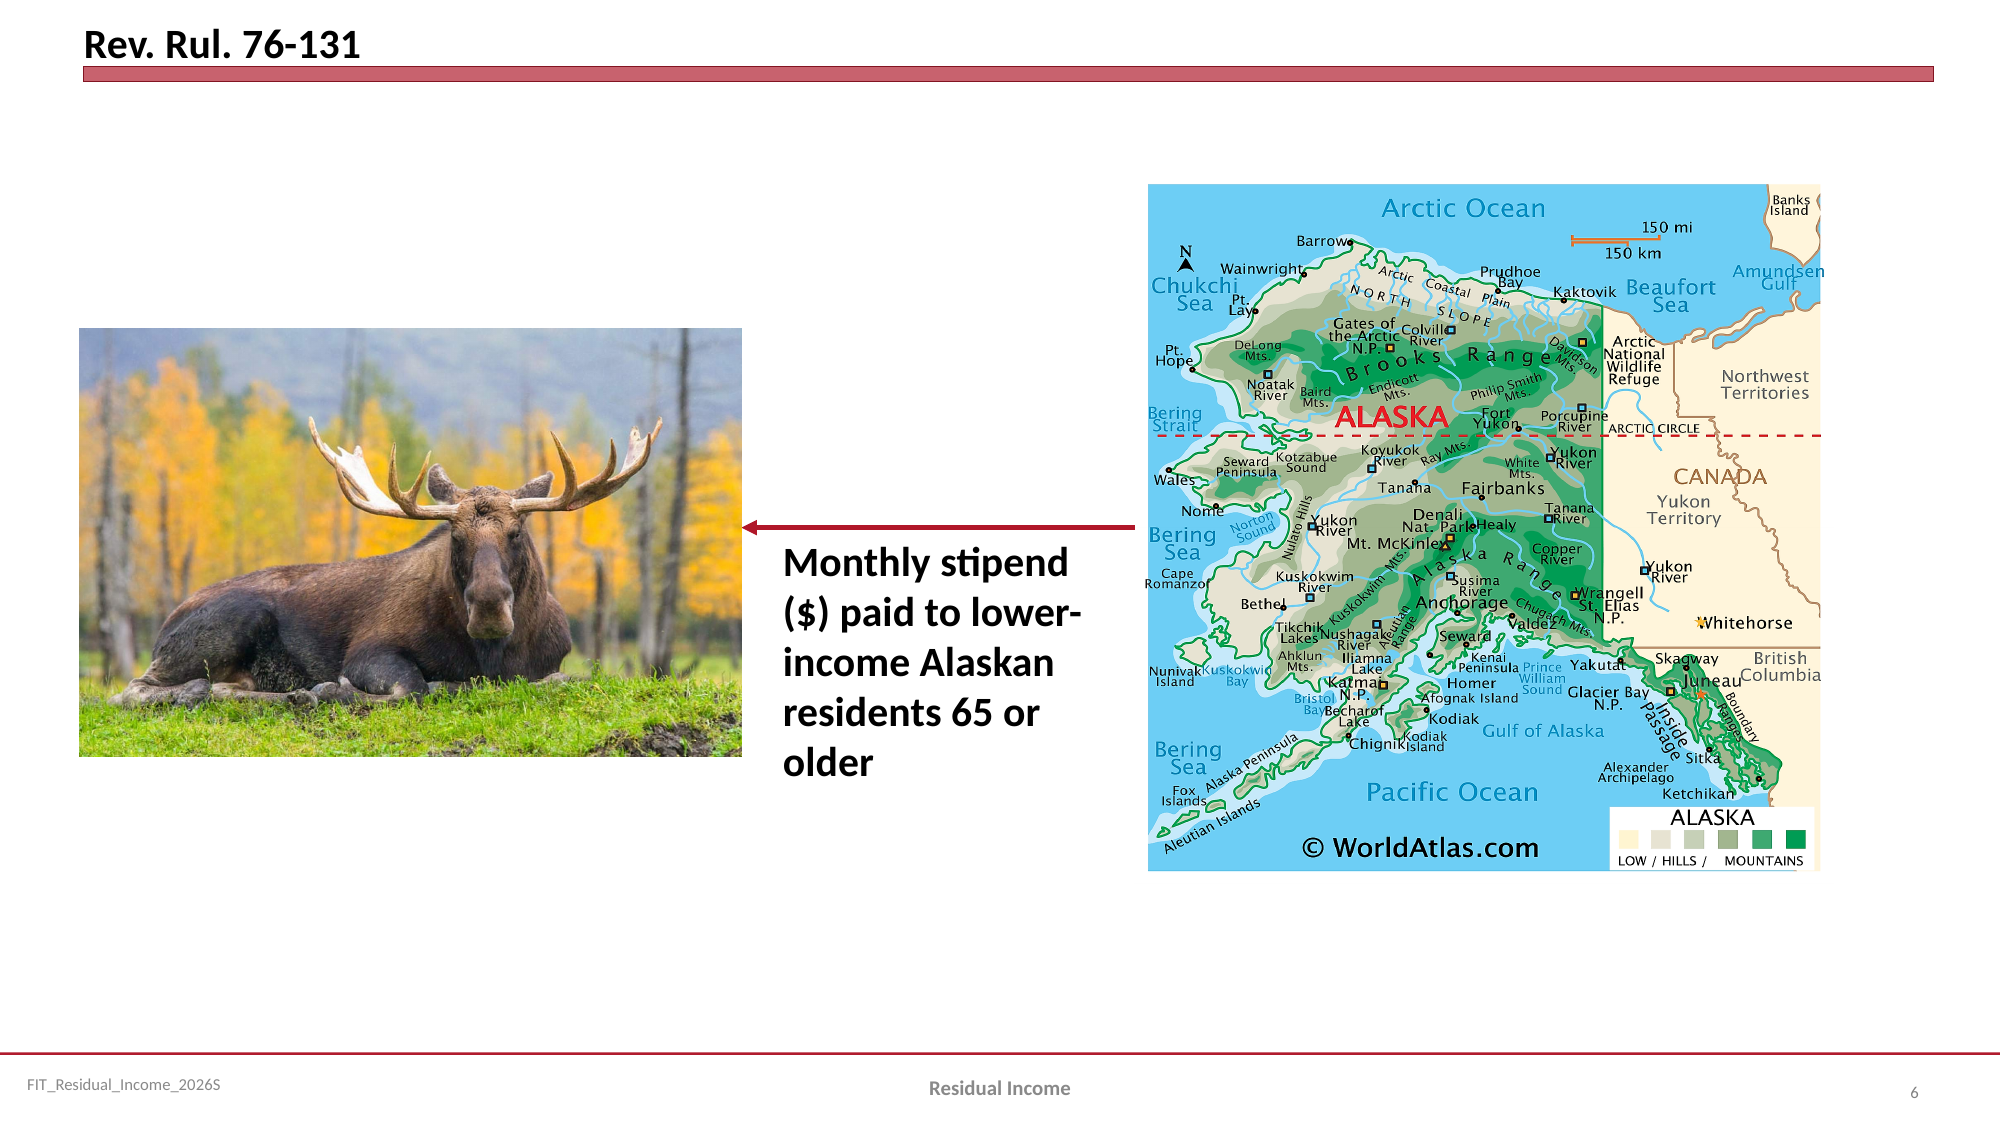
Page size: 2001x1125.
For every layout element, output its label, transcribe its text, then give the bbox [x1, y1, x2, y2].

picture [79, 328, 742, 757]
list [1134, 171, 1835, 885]
title Rev. Rul. 76-131 [83, 6, 1935, 67]
text_box Monthly stipend ($) paid to lower-income Alaskan residents 65 or older [768, 535, 1129, 793]
slide_number 6 [1834, 1061, 1934, 1122]
footer Residual Income [683, 1056, 1317, 1117]
